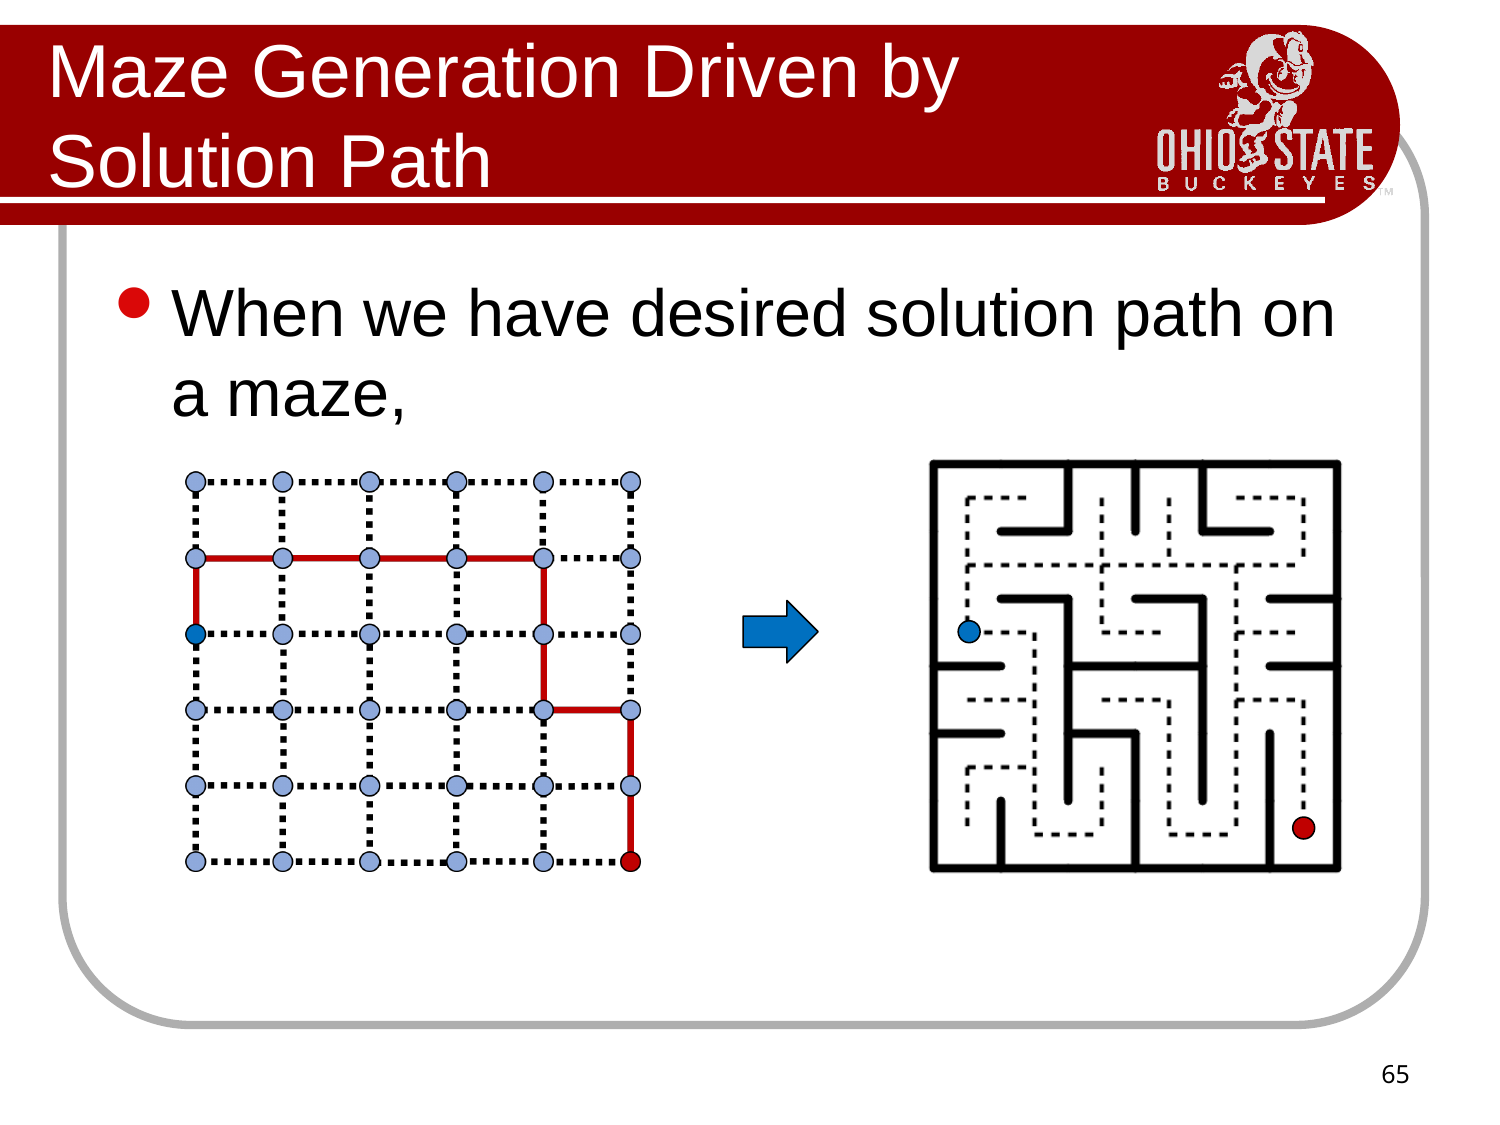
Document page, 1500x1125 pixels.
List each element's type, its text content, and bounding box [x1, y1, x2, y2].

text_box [957, 620, 1315, 840]
picture [922, 449, 1351, 888]
slide_number 65 [1074, 1024, 1426, 1101]
list When we have desired solution path on a maze, [99, 262, 1401, 988]
picture [184, 470, 644, 872]
title Maze Generation Driven by Solution Path [31, 37, 1201, 188]
text_box [743, 600, 819, 663]
